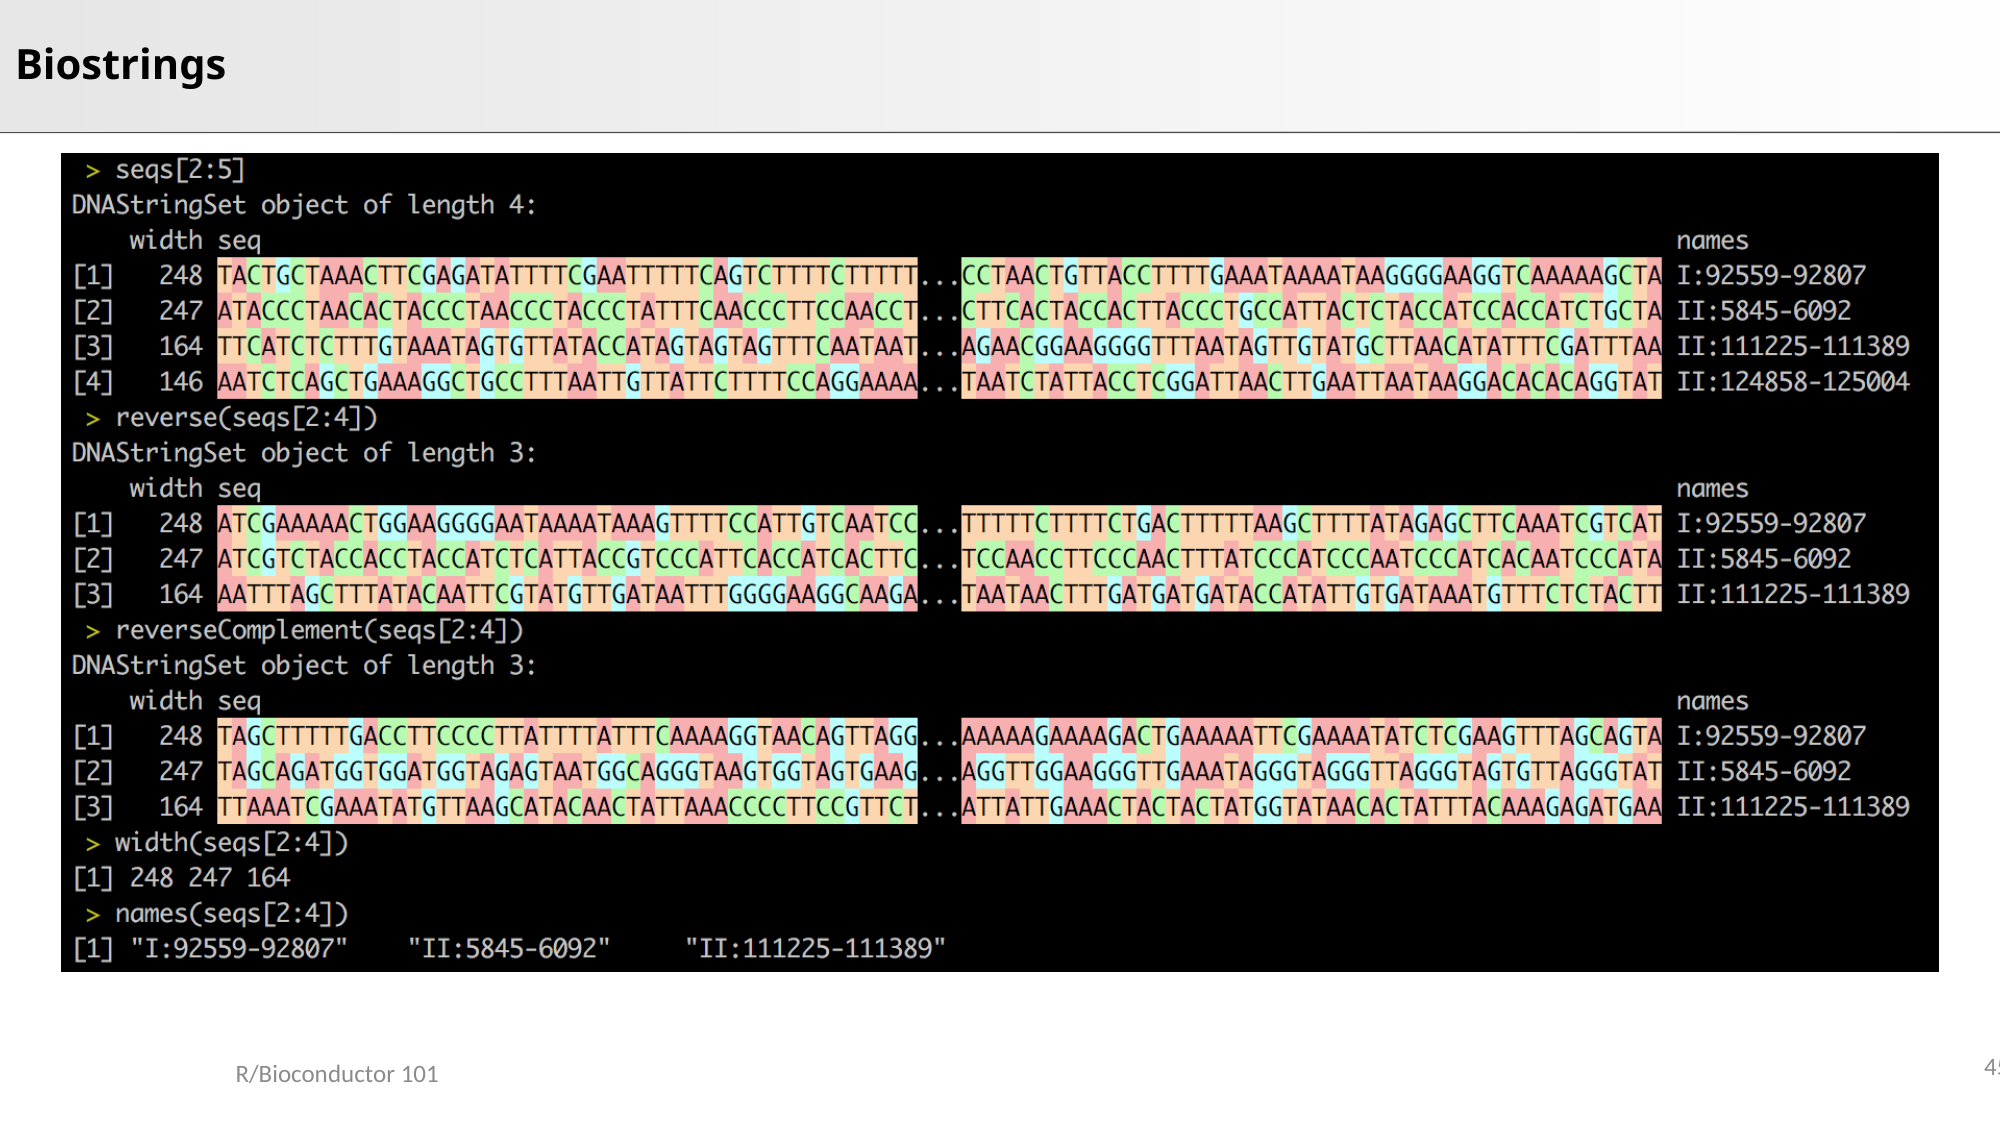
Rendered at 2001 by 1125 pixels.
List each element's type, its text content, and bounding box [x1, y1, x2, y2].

picture [61, 153, 1939, 972]
footer R/Bioconductor 101 [0, 1042, 675, 1103]
slide_number 45 [1574, 946, 2000, 1125]
title Biostrings [0, 0, 2000, 132]
